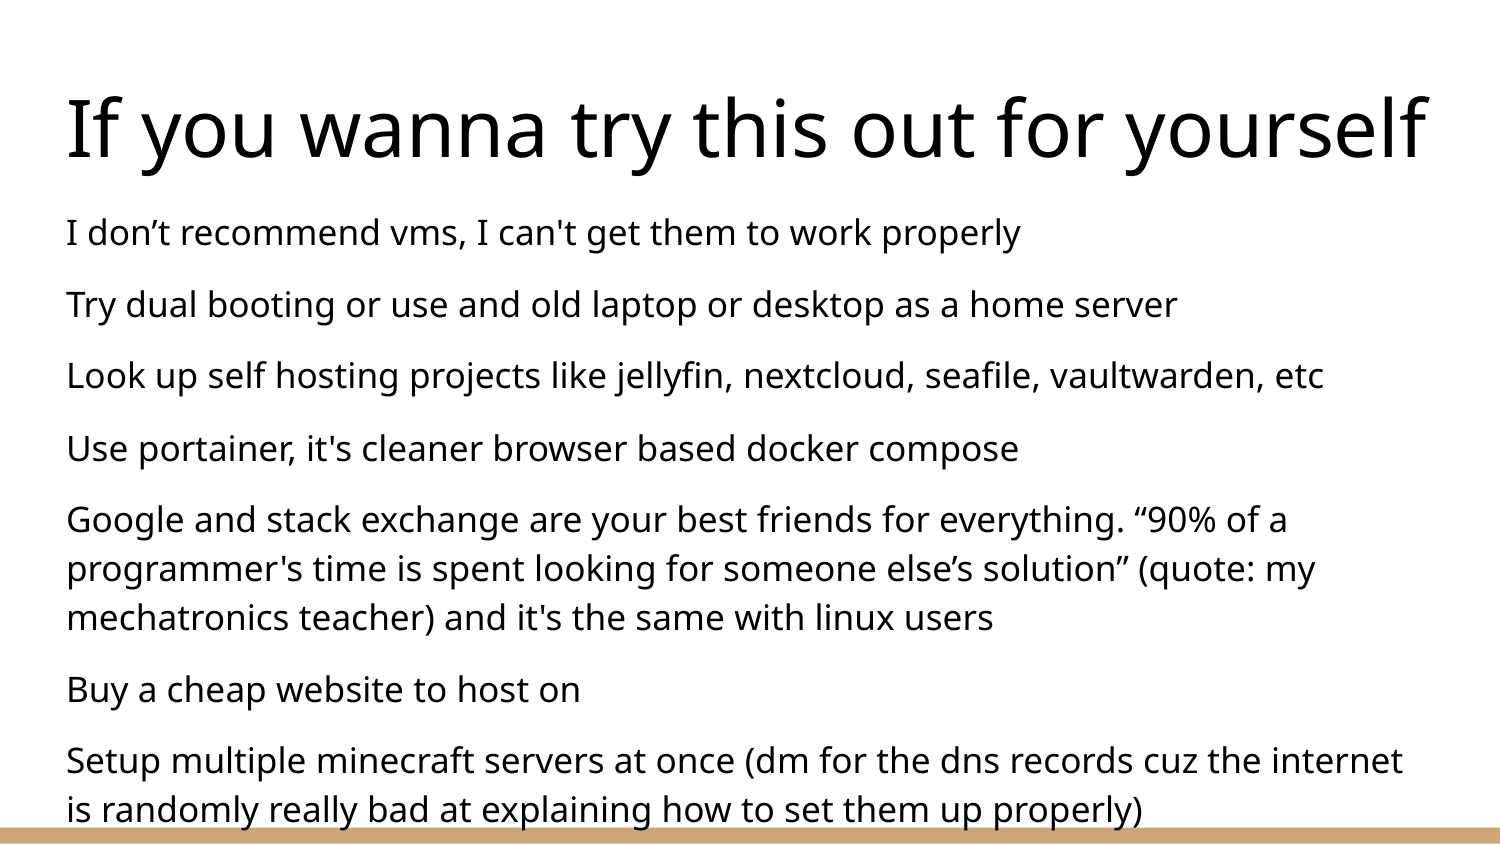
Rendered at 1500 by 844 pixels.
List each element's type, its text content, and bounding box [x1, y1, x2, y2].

list I don’t recommend vms, I can't get them to work properly Try dual booting or use and old laptop or desktop as a home server Look up self hosting projects like jellyfin, nextcloud, seafile, vaultwarden, etc Use portainer, it's cleaner browser based docker compose Google and stack exchange are your best friends for everything. “90% of a programmer's time is spent looking for someone else’s solution” (quote: my mechatronics teacher) and it's the same with linux users Buy a cheap website to host on Setup multiple minecraft servers at once (dm for the dns records cuz the internet is randomly really bad at explaining how to set them up properly) [51, 188, 1449, 844]
title If you wanna try this out for yourself [51, 51, 1449, 188]
